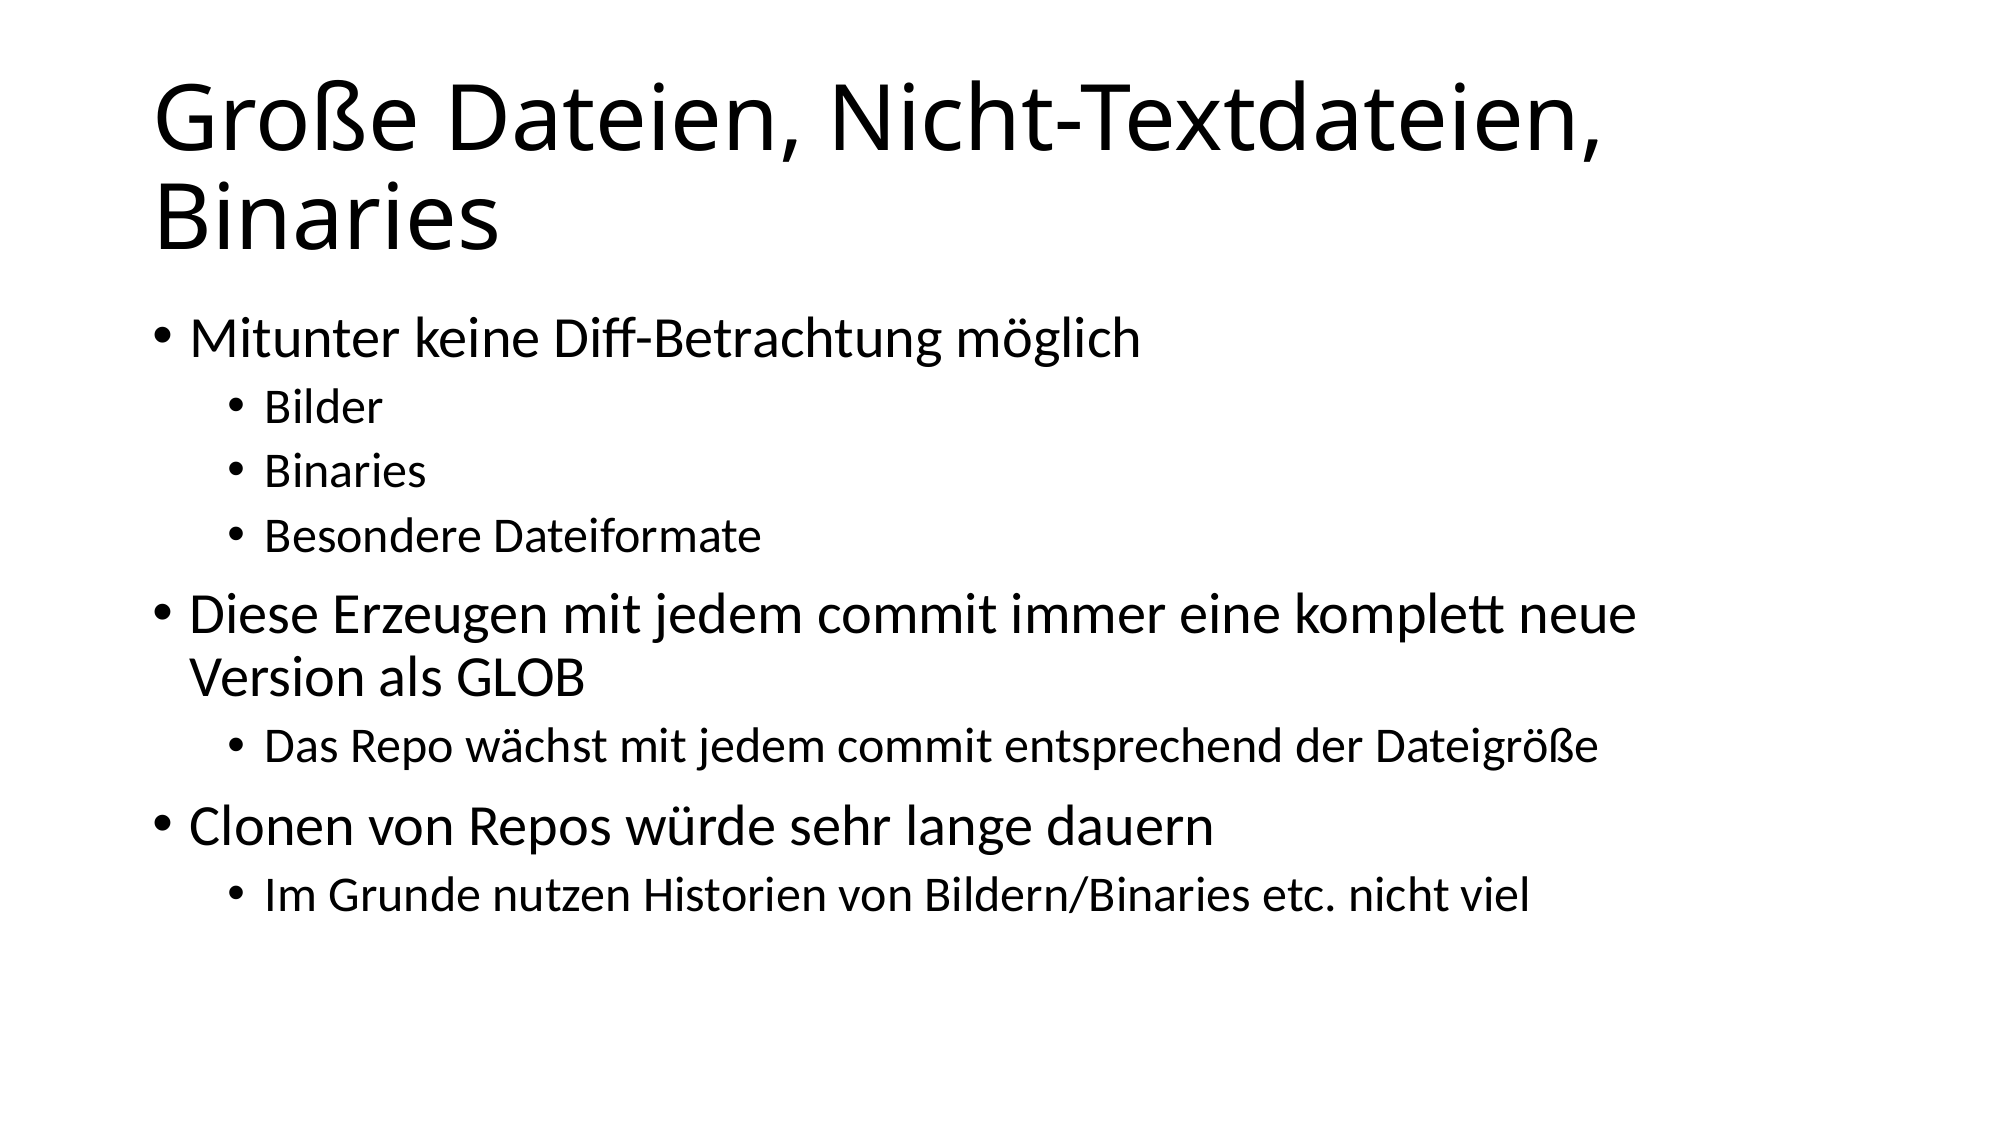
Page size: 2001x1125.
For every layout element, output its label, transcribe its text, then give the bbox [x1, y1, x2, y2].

title Große Dateien, Nicht-Textdateien, Binaries [137, 59, 1863, 278]
list Mitunter keine Diff-Betrachtung möglich Bilder Binaries Besondere Dateiformate Diese Erzeugen mit jedem commit immer eine komplett neue Version als GLOB Das Repo wächst mit jedem commit entsprechend der Dateigröße Clonen von Repos würde sehr lange dauern Im Grunde nutzen Historien von Bildern/Binaries etc. nicht viel [137, 299, 1718, 1014]
